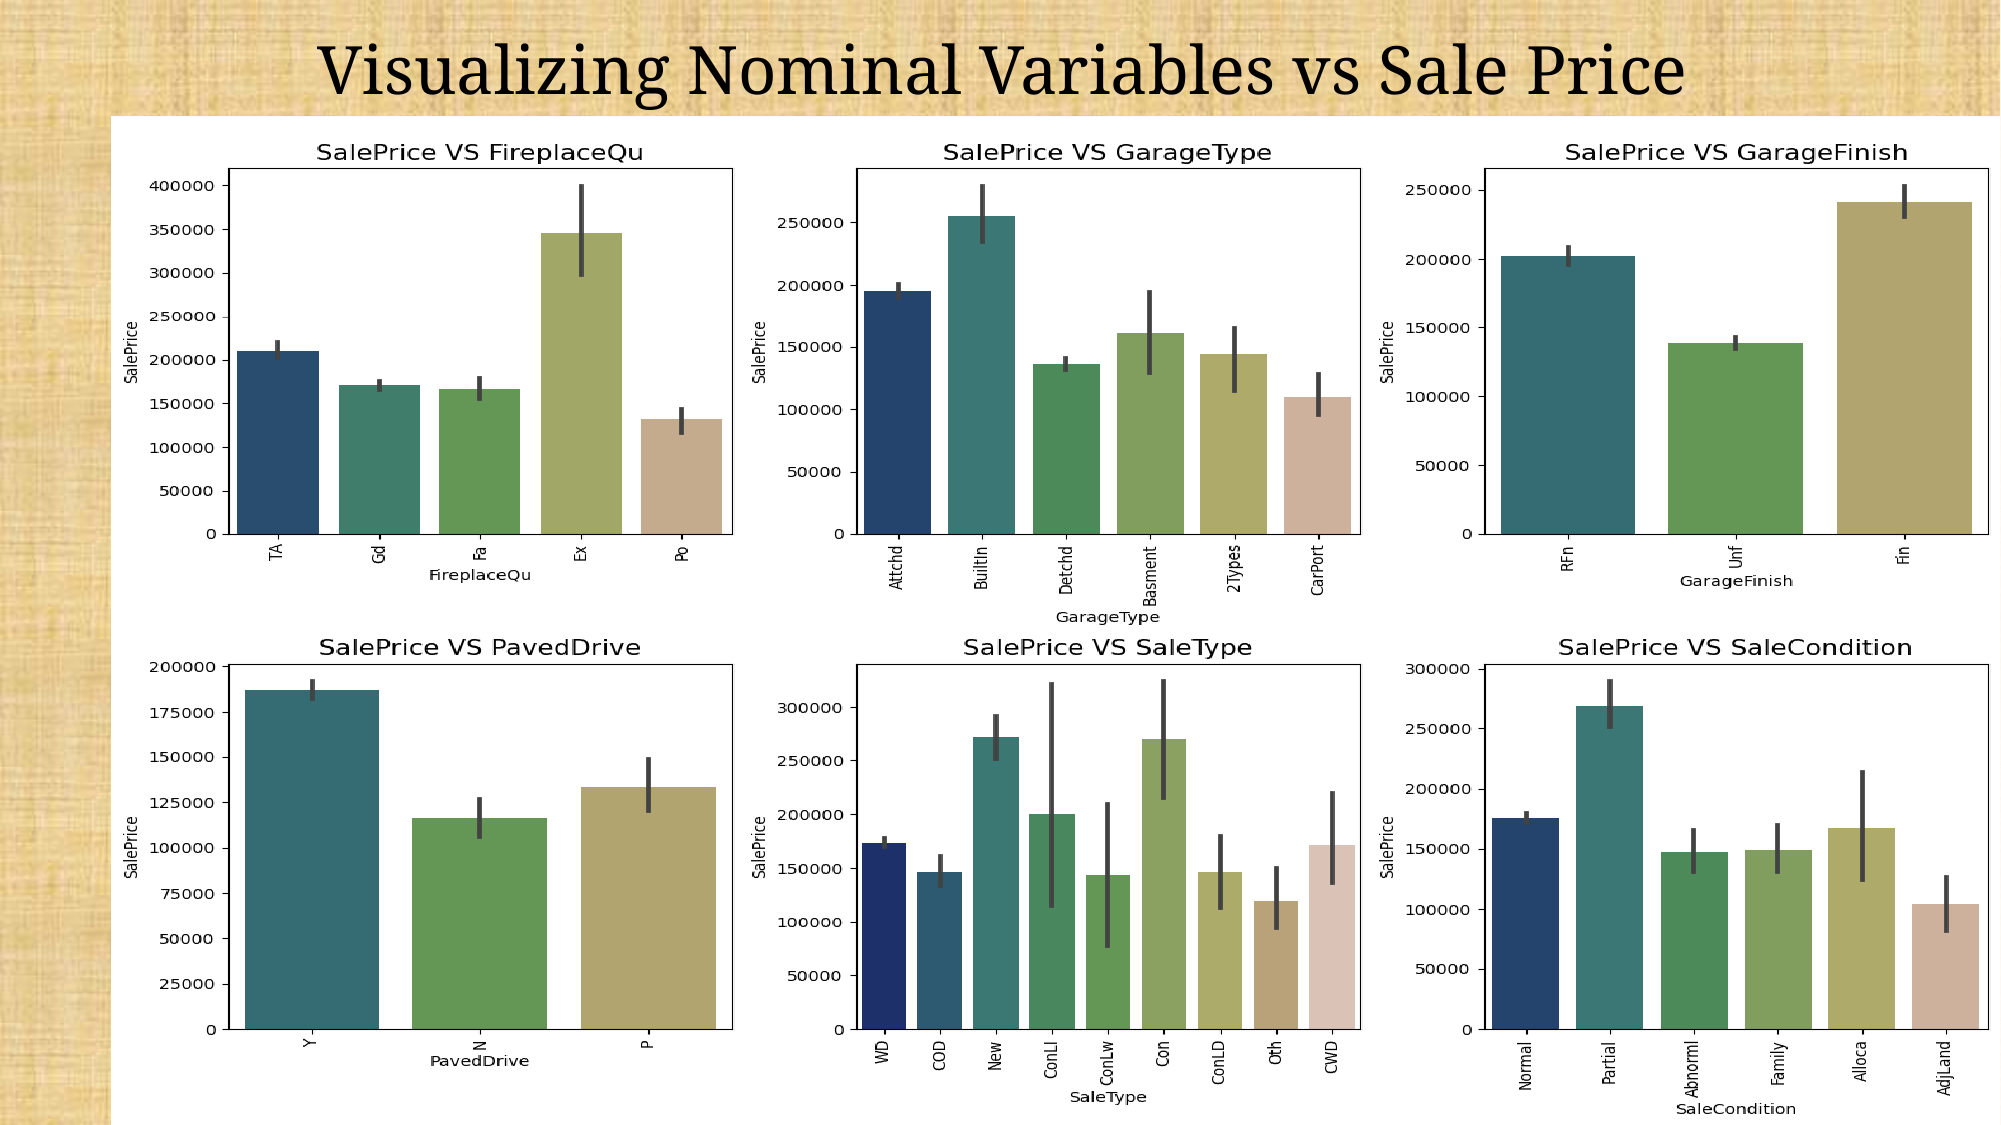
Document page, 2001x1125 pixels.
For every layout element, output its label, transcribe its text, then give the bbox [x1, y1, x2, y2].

text_box Visualizing Nominal Variables vs Sale Price [111, 20, 1895, 116]
picture [0, 0, 2001, 1125]
